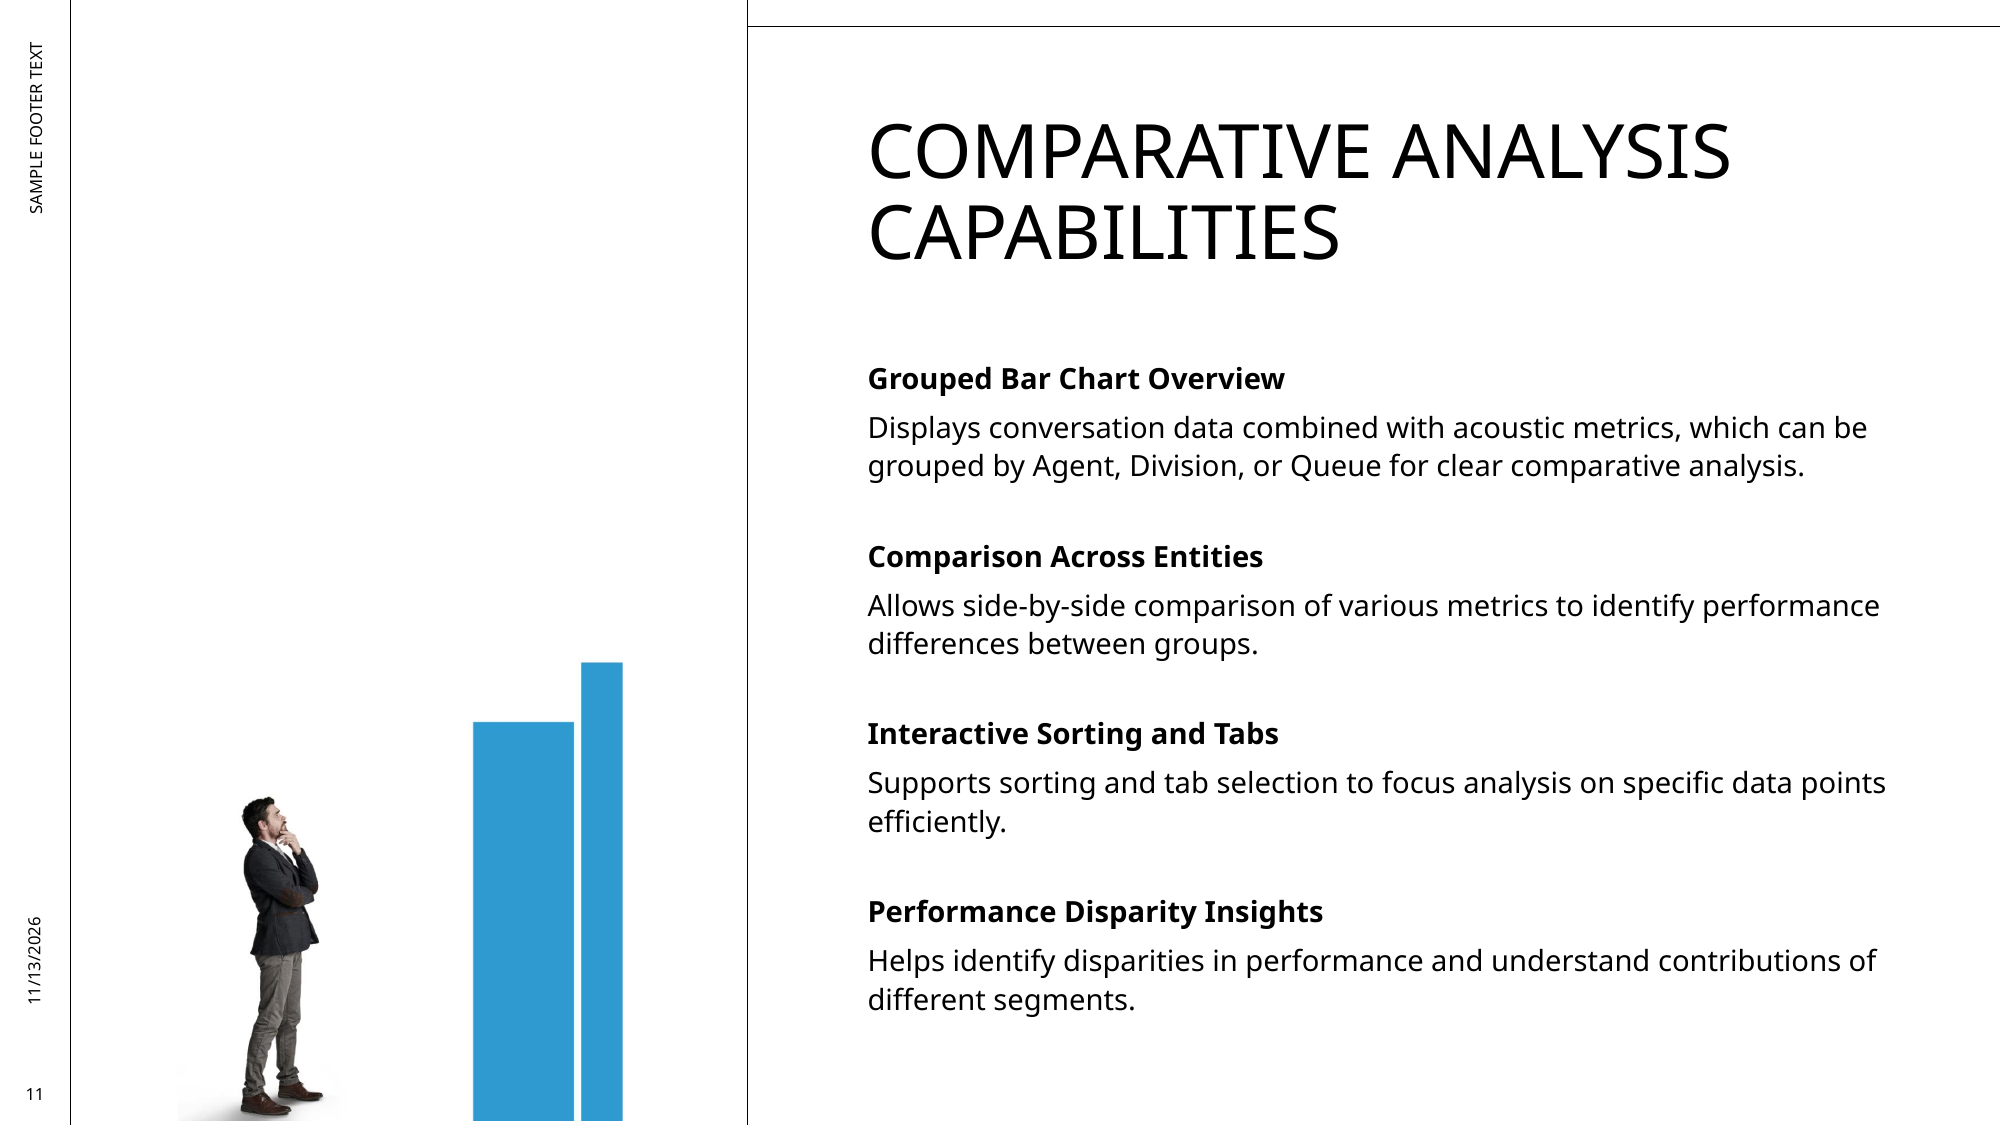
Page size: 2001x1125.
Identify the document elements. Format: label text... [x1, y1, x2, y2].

list Grouped Bar Chart Overview Displays conversation data combined with acoustic metrics, which can be grouped by Agent, Division, or Queue for clear comparative analysis. Comparison Across Entities Allows side-by-side comparison of various metrics to identify performance differences between groups. Interactive Sorting and Tabs Supports sorting and tab selection to focus analysis on specific data points efficiently. Performance Disparity Insights Helps identify disparities in performance and understand contributions of different segments. [852, 349, 1906, 1021]
footer SAMPLE FOOTER TEXT [0, 26, 71, 775]
slide_number 11 [0, 1065, 71, 1125]
picture [177, 349, 623, 1121]
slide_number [0, 775, 71, 1021]
title Comparative Analysis Capabilities [852, 106, 1907, 323]
